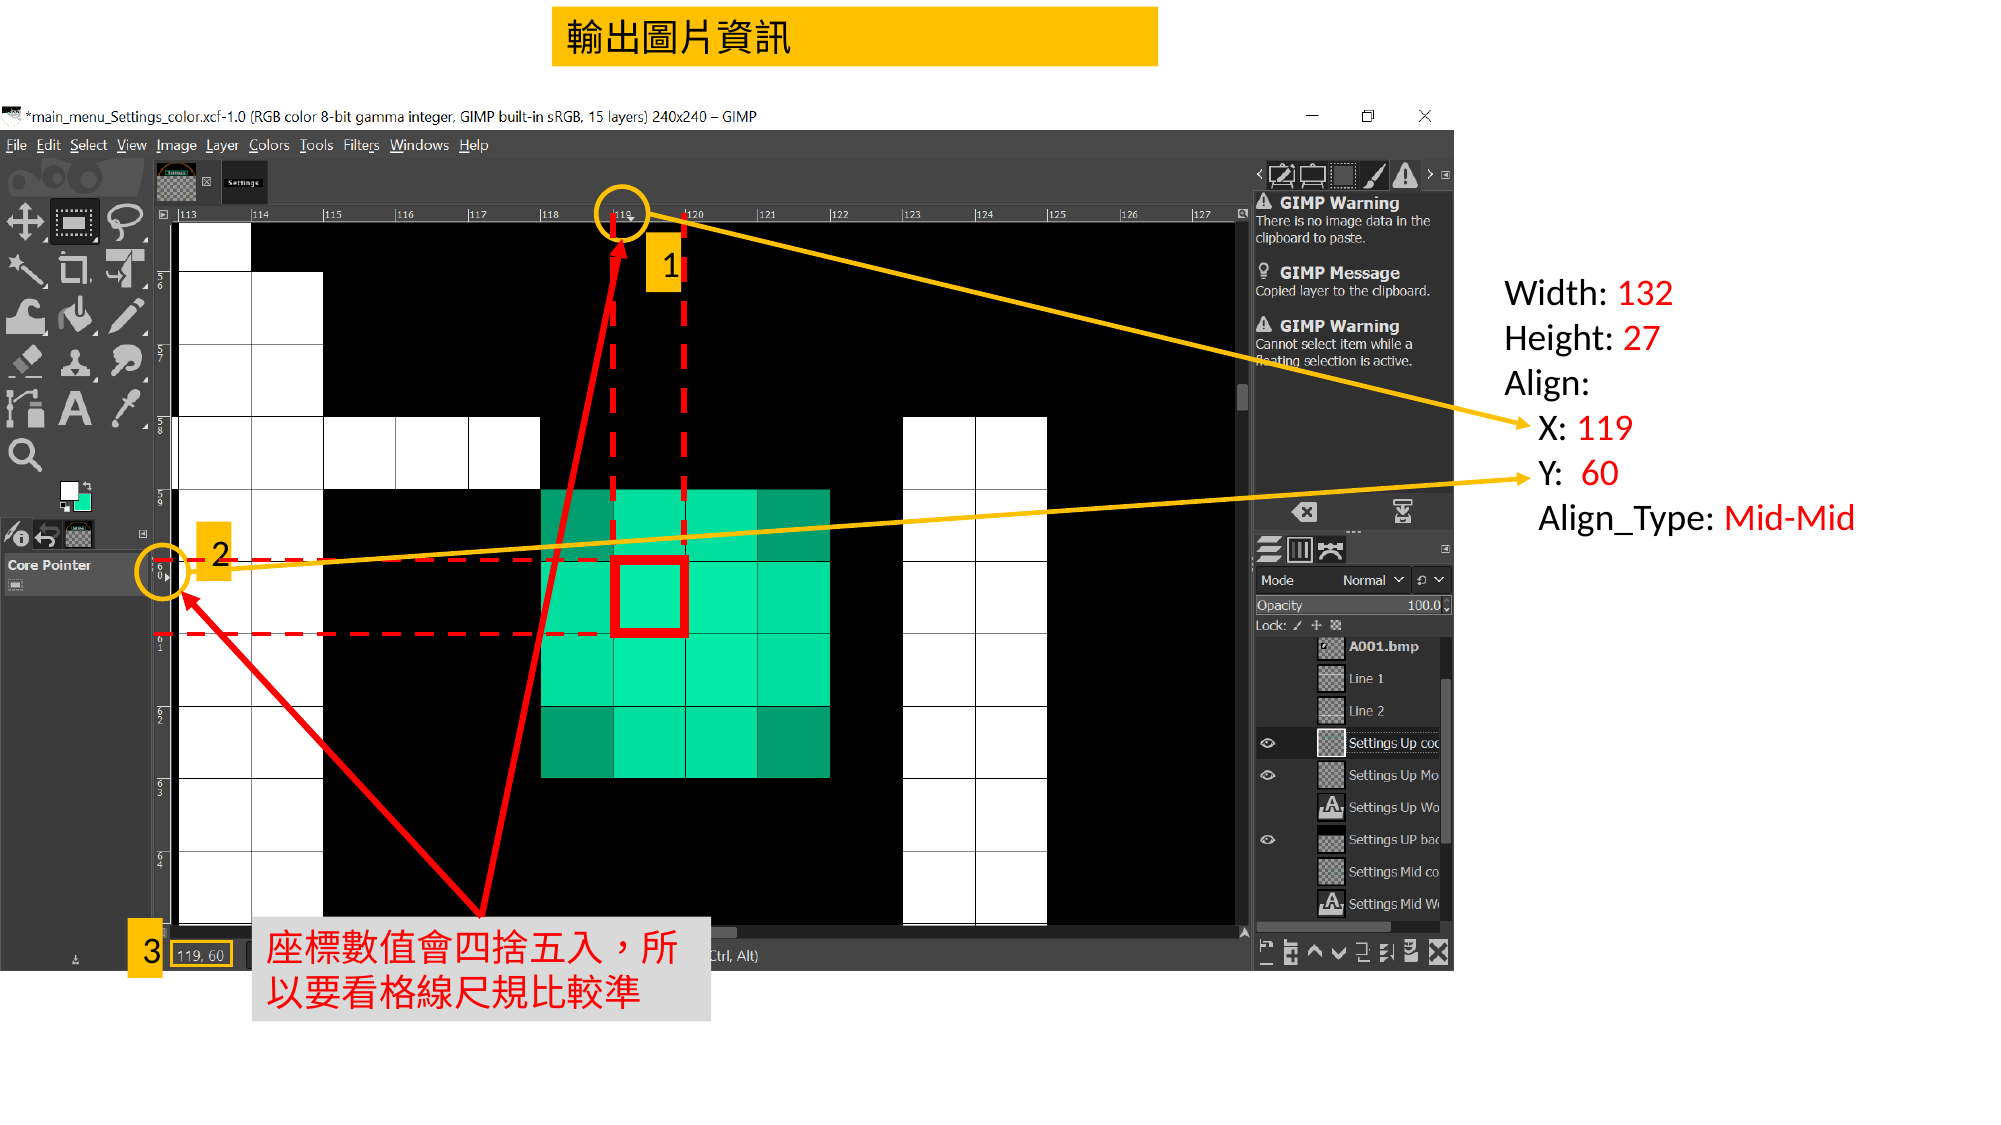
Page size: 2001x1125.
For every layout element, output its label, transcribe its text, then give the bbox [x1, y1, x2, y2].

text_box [188, 478, 1531, 572]
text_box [648, 213, 1531, 427]
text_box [0, 102, 1454, 1023]
text_box Width: 132 Height: 27 Align: X: 119 Y: 60 Align_Type: Mid-Mid [1489, 260, 1879, 546]
text_box 輸出圖片資訊 [551, 6, 1159, 67]
